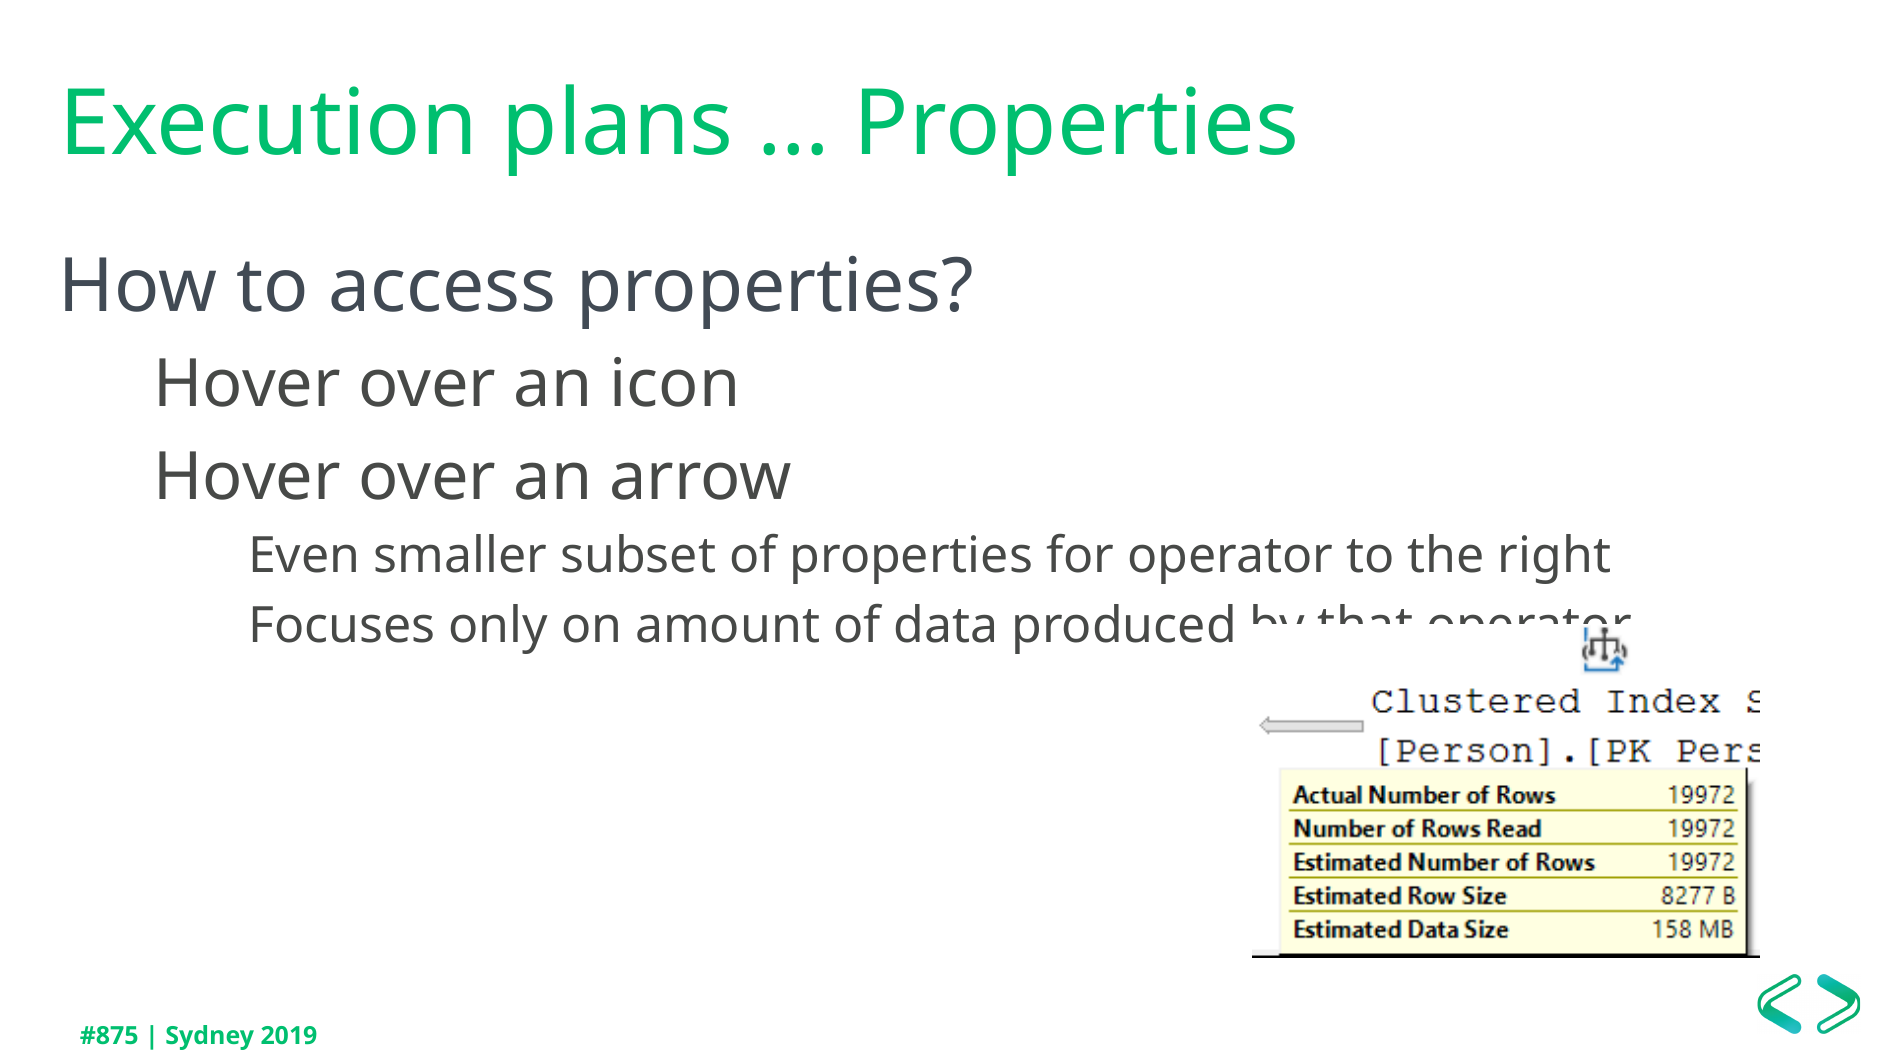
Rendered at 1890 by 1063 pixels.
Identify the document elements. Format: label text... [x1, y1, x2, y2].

picture [1251, 624, 1761, 958]
list How to access properties? Hover over an icon Hover over an arrow Even smaller subset of properties for operator to the right Focuses only on amount of data produced by that operator [59, 236, 1831, 1004]
title Execution plans … Properties [59, 59, 1831, 178]
